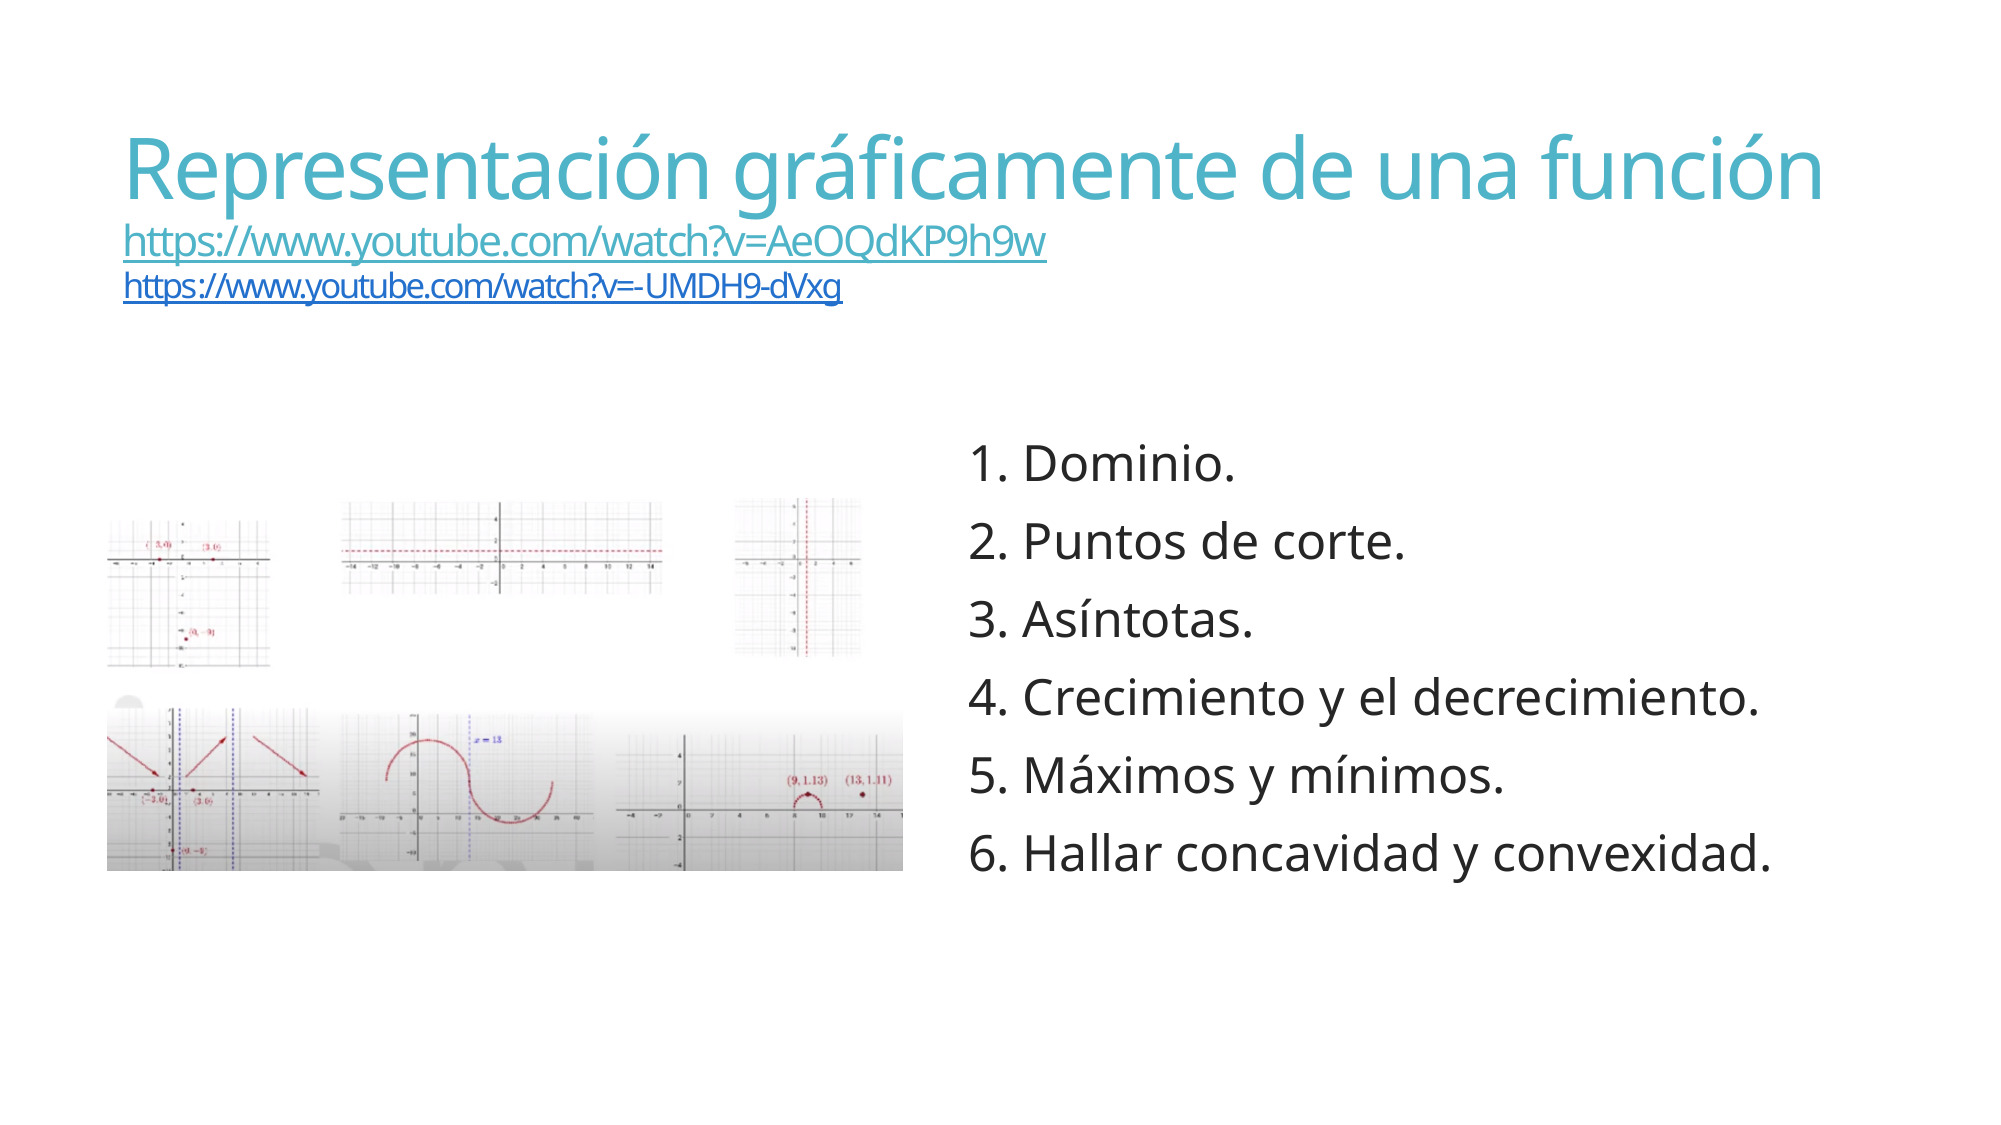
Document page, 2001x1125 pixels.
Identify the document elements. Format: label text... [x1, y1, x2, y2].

list 1. Dominio. 2. Puntos de corte. 3. Asíntotas. 4. Crecimiento y el decrecimiento. 5. Máximos y mínimos. 6. Hallar concavidad y convexidad. [938, 433, 1939, 996]
picture [107, 497, 903, 872]
title Representación gráficamente de una función https://www.youtube.com/watch?v=AeOQdKP9h9w https://www.youtube.com/watch?v=-UMDH9-dVxg [107, 81, 1875, 354]
